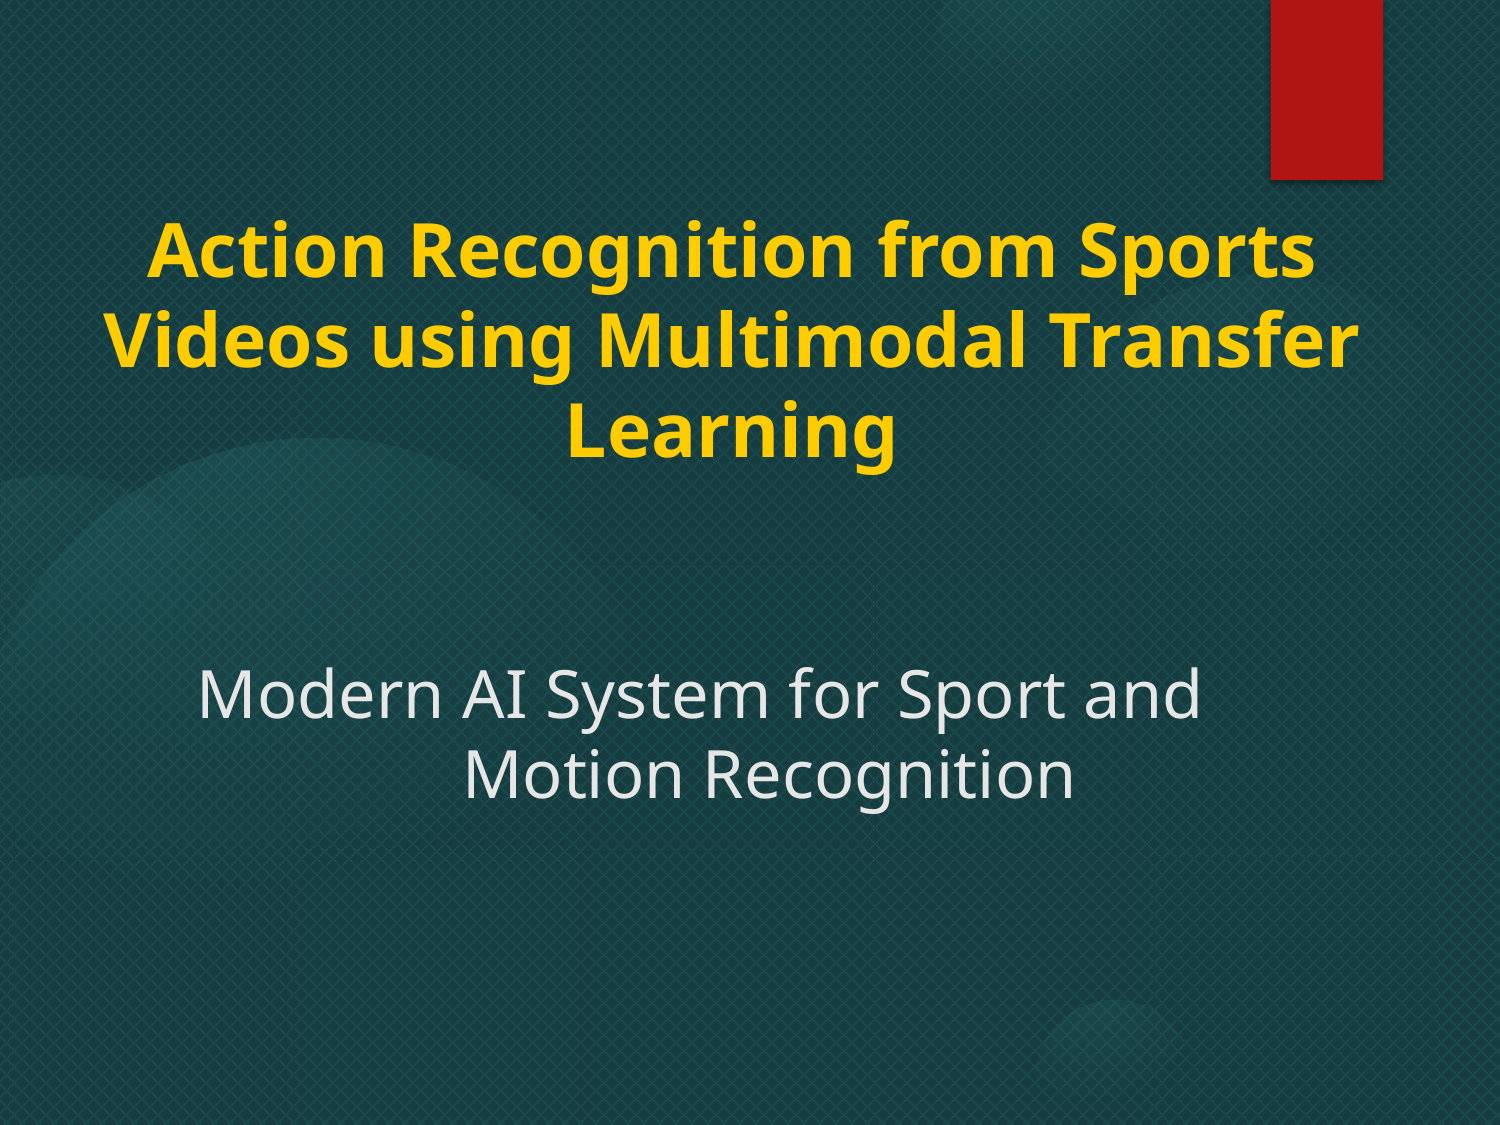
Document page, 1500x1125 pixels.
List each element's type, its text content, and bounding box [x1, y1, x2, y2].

text_box Action Recognition from Sports Videos using Multimodal Transfer Learning [64, 194, 1400, 480]
text_box Modern AI System for Sport and Motion Recognition [139, 399, 1400, 819]
picture [0, 0, 1500, 1125]
